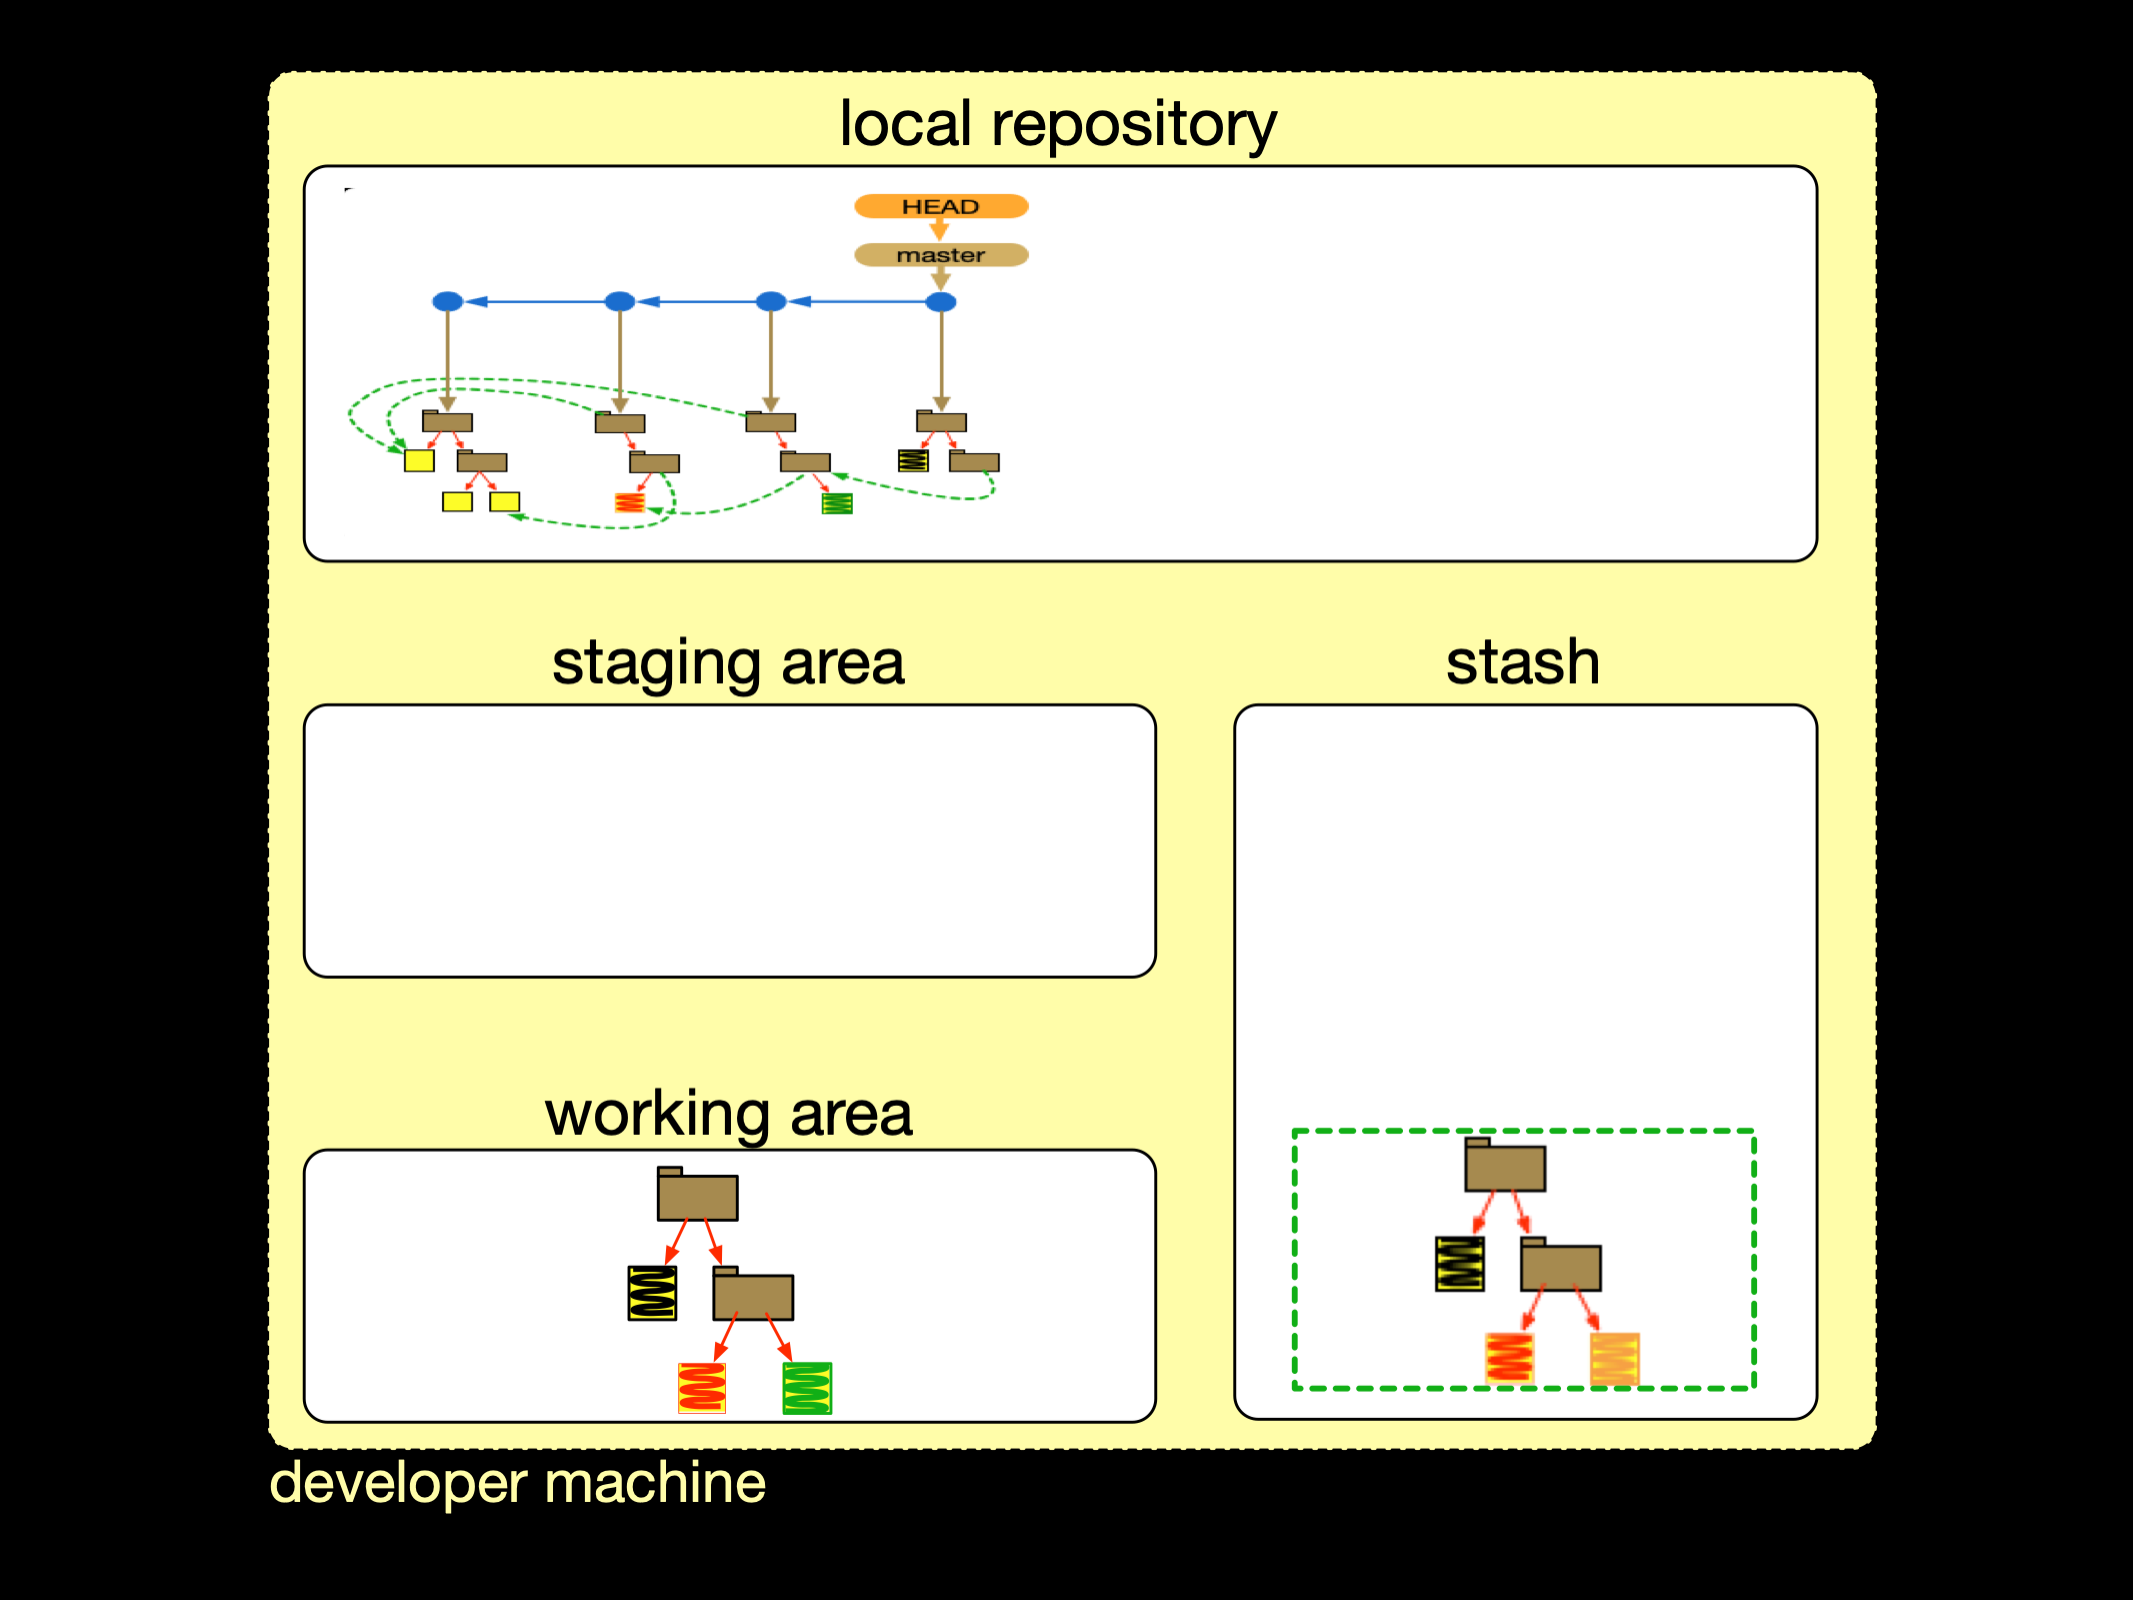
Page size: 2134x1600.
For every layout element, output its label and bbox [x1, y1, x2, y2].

picture [253, 65, 1881, 1532]
